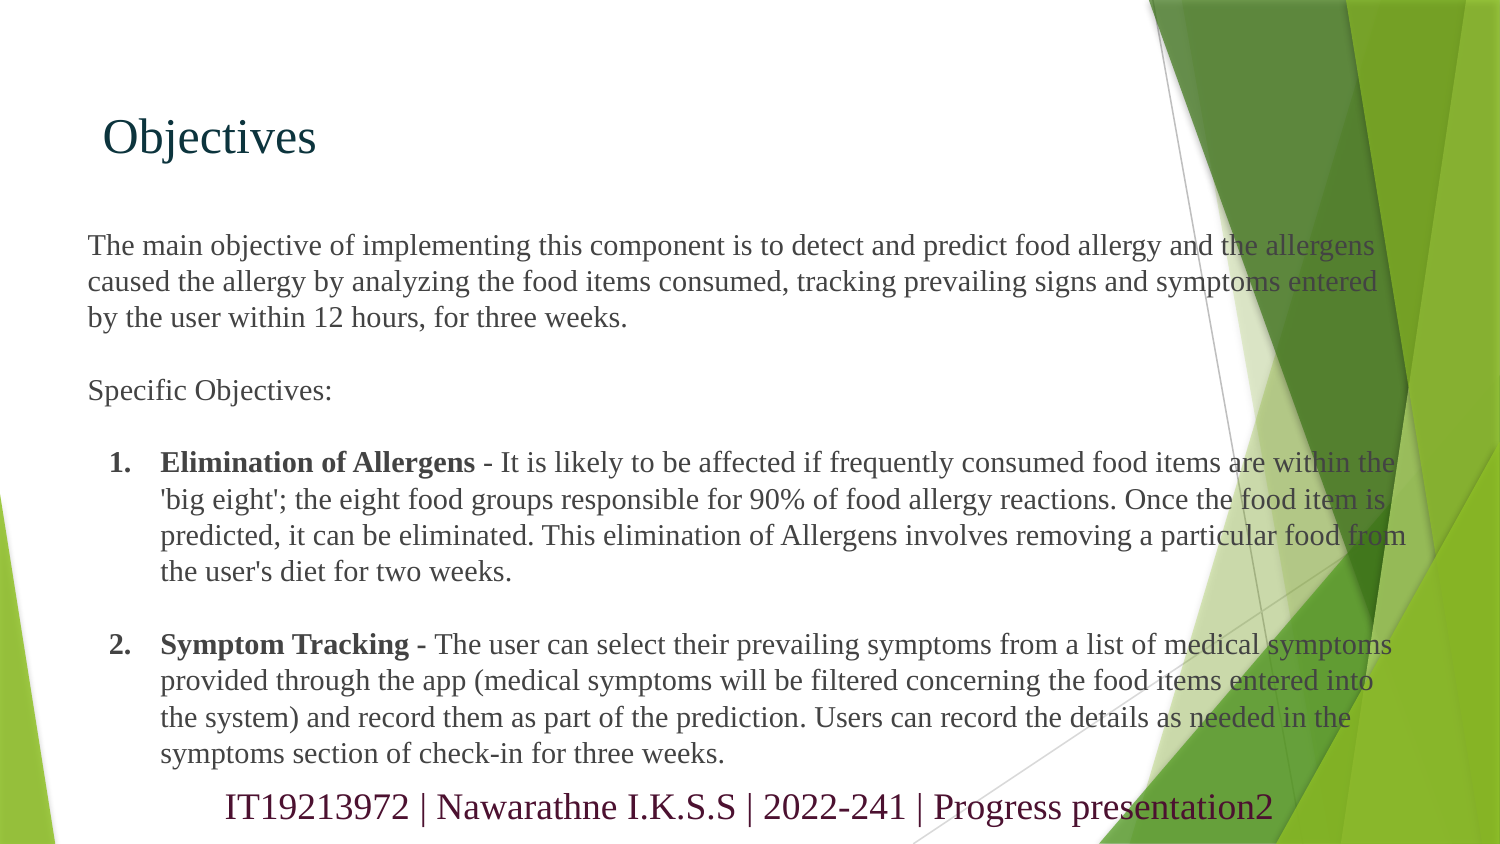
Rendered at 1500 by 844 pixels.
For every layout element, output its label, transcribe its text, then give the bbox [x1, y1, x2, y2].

title Objectives [87, 88, 1061, 185]
list The main objective of implementing this component is to detect and predict food allergy and the allergens caused the allergy by analyzing the food items consumed, tracking prevailing signs and symptoms entered by the user within 12 hours, for three weeks. Specific Objectives: Elimination of Allergens - It is likely to be affected if frequently consumed food items are within the 'big eight'; the eight food groups responsible for 90% of food allergy reactions. Once the food item is predicted, it can be eliminated. This elimination of Allergens involves removing a particular food from the user's diet for two weeks. Symptom Tracking - The user can select their prevailing symptoms from a list of medical symptoms provided through the app (medical symptoms will be filtered concerning the food items entered into the system) and record them as part of the prediction. Users can record the details as needed in the symptoms section of check-in for three weeks. [72, 209, 1428, 790]
text_box IT19213972 | Nawarathne I.K.S.S | 2022-241 | Progress presentation2 [209, 760, 1319, 843]
